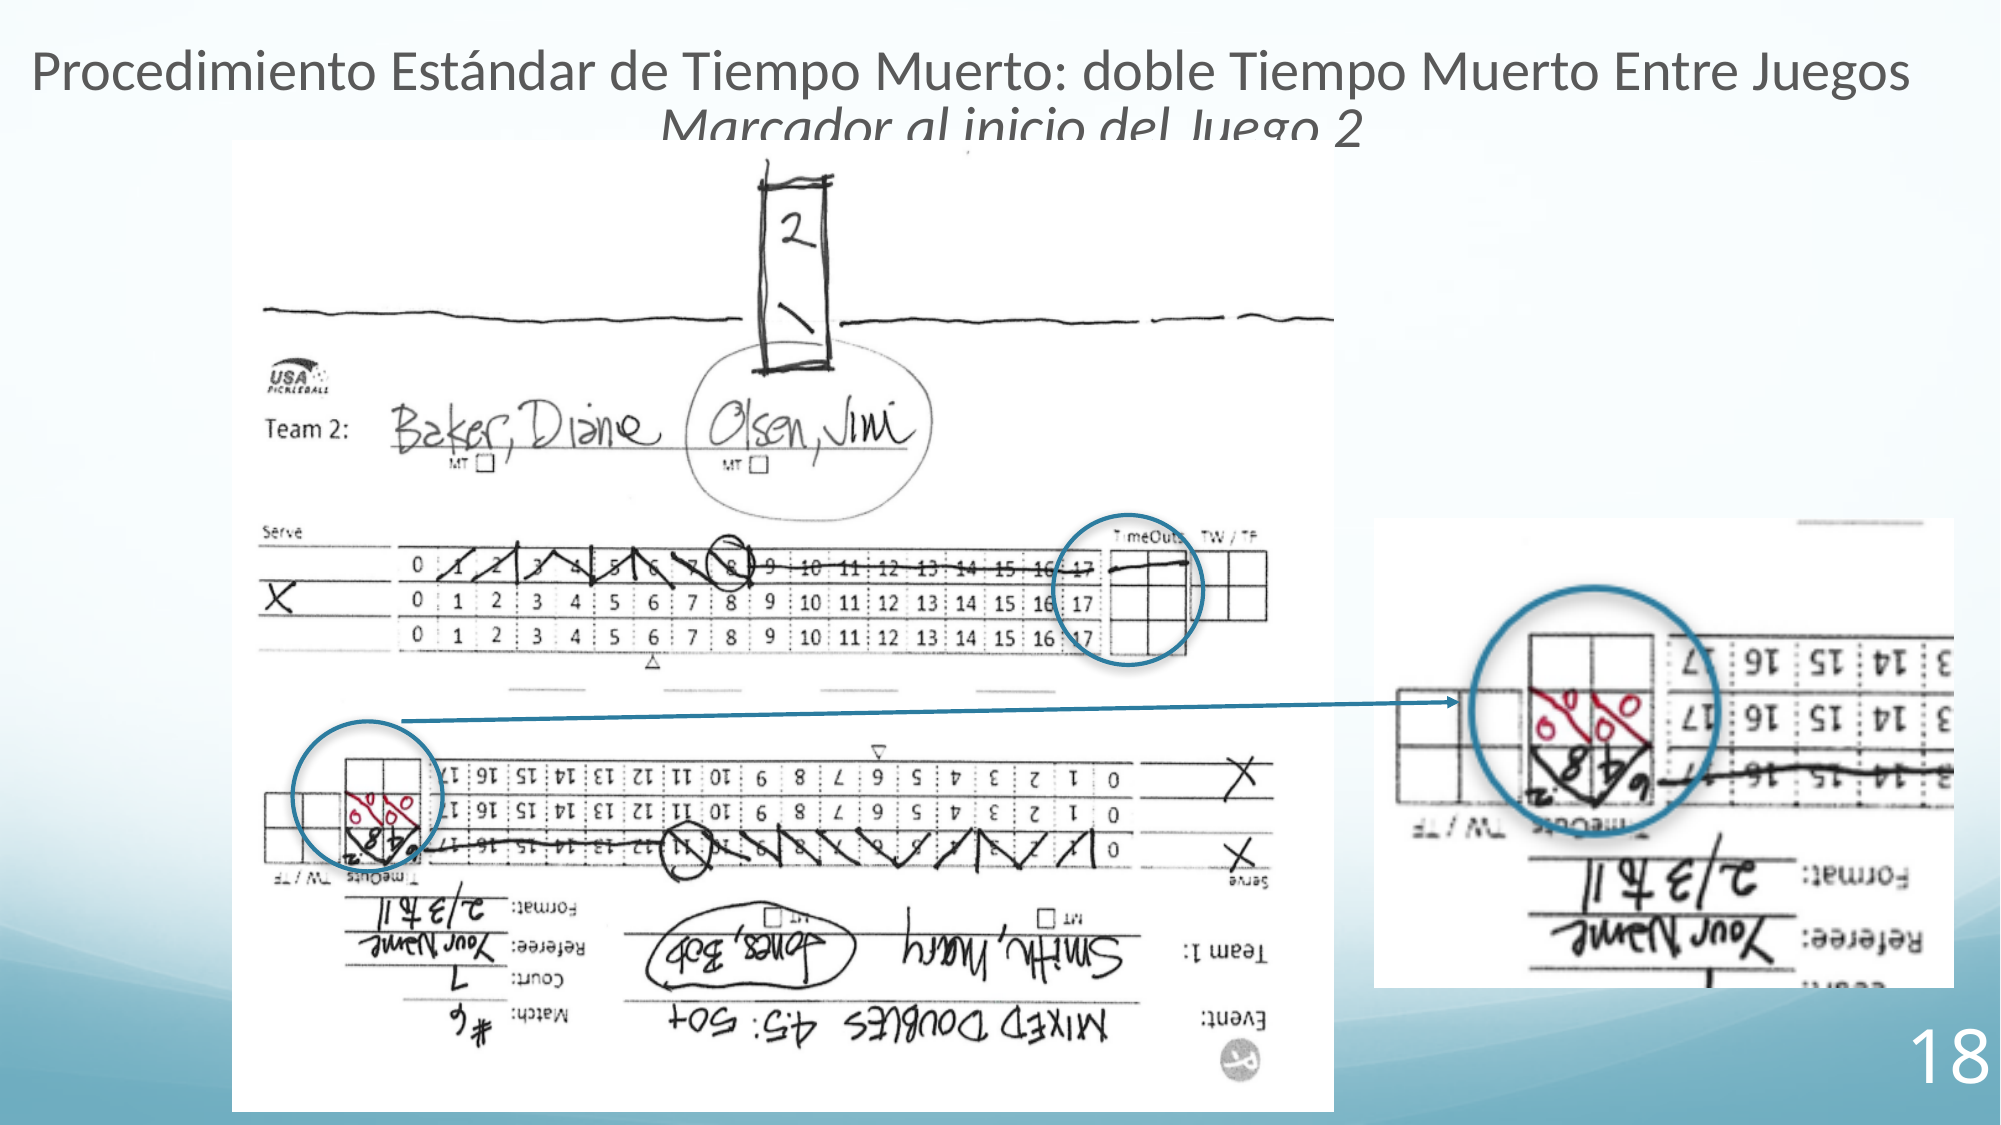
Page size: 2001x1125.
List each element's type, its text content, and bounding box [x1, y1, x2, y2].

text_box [401, 701, 1460, 722]
slide_number 18 [1843, 725, 2000, 1125]
picture [0, 0, 2001, 1125]
list Procedimiento Estándar de Tiempo Muerto: doble Tiempo Muerto Entre Juegos Marcador al inicio del Juego 2 [23, 24, 2000, 1125]
picture [1374, 517, 1954, 988]
picture [232, 140, 1334, 1112]
